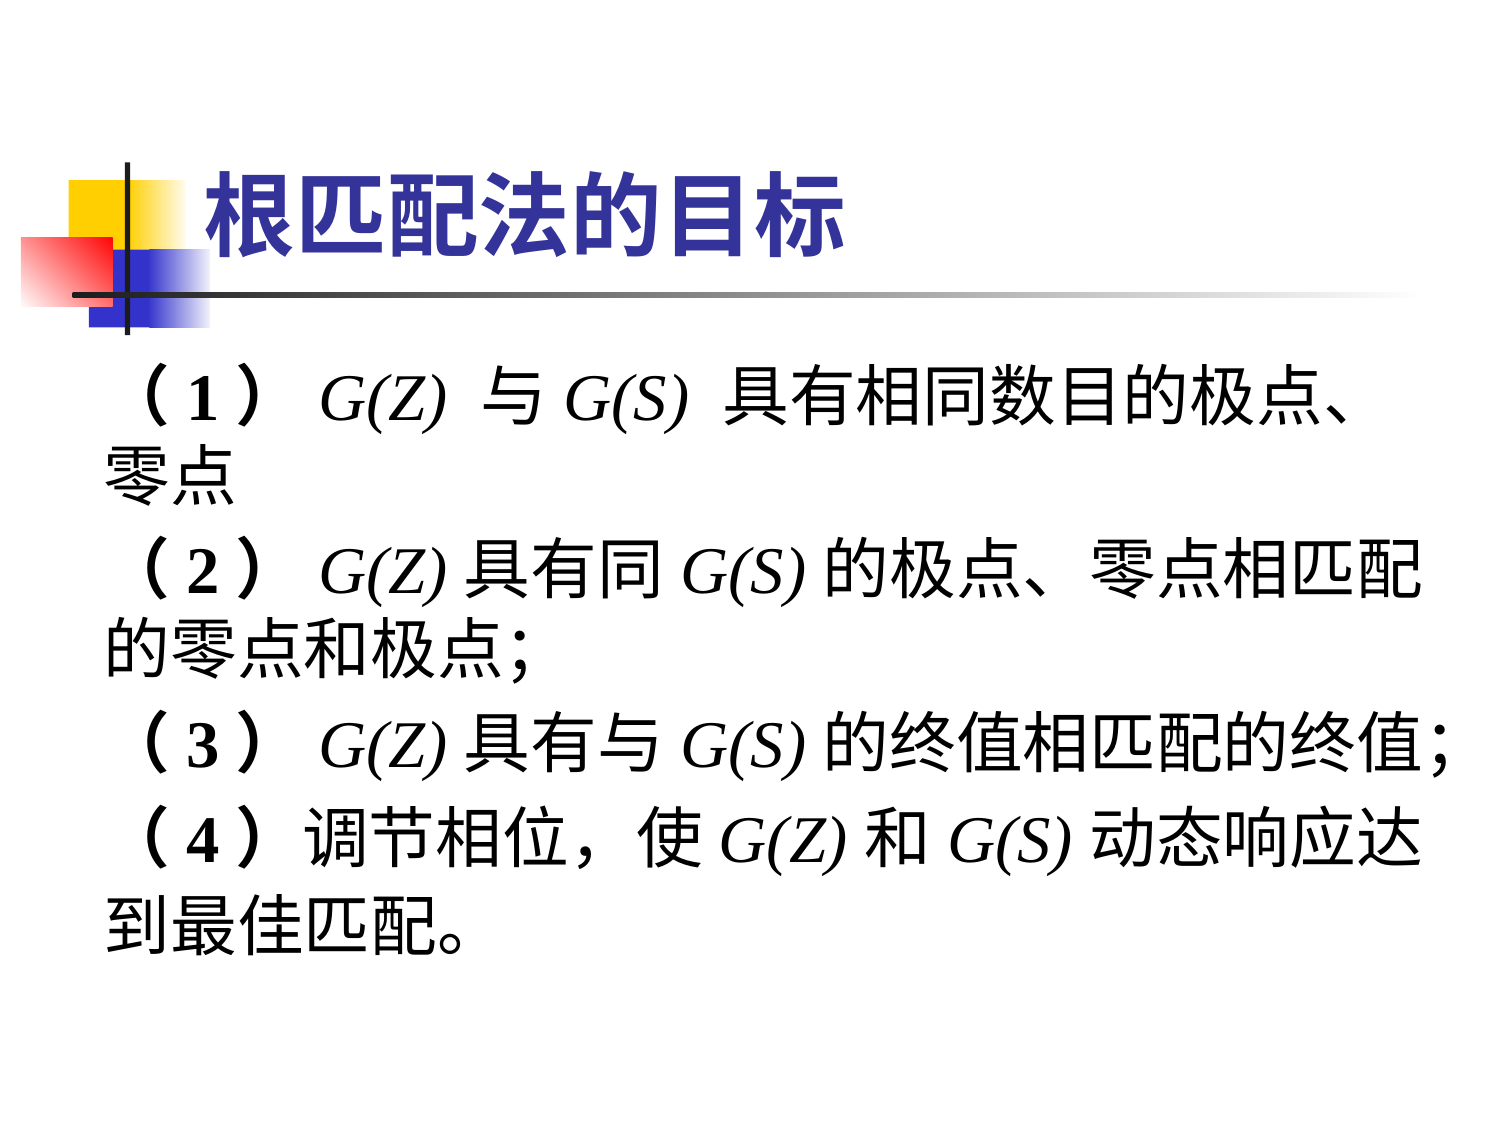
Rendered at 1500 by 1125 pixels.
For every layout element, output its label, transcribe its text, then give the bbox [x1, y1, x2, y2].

list （1）G(Z) 与G(S) 具有相同数目的极点、零点 （2）G(Z)具有同G(S)的极点、零点相匹配的零点和极点； （3）G(Z)具有与G(S)的终值相匹配的终值； （4）调节相位，使G(Z)和G(S)动态响应达到最佳匹配。 [88, 346, 1447, 1125]
title 根匹配法的目标 [188, 35, 1468, 275]
